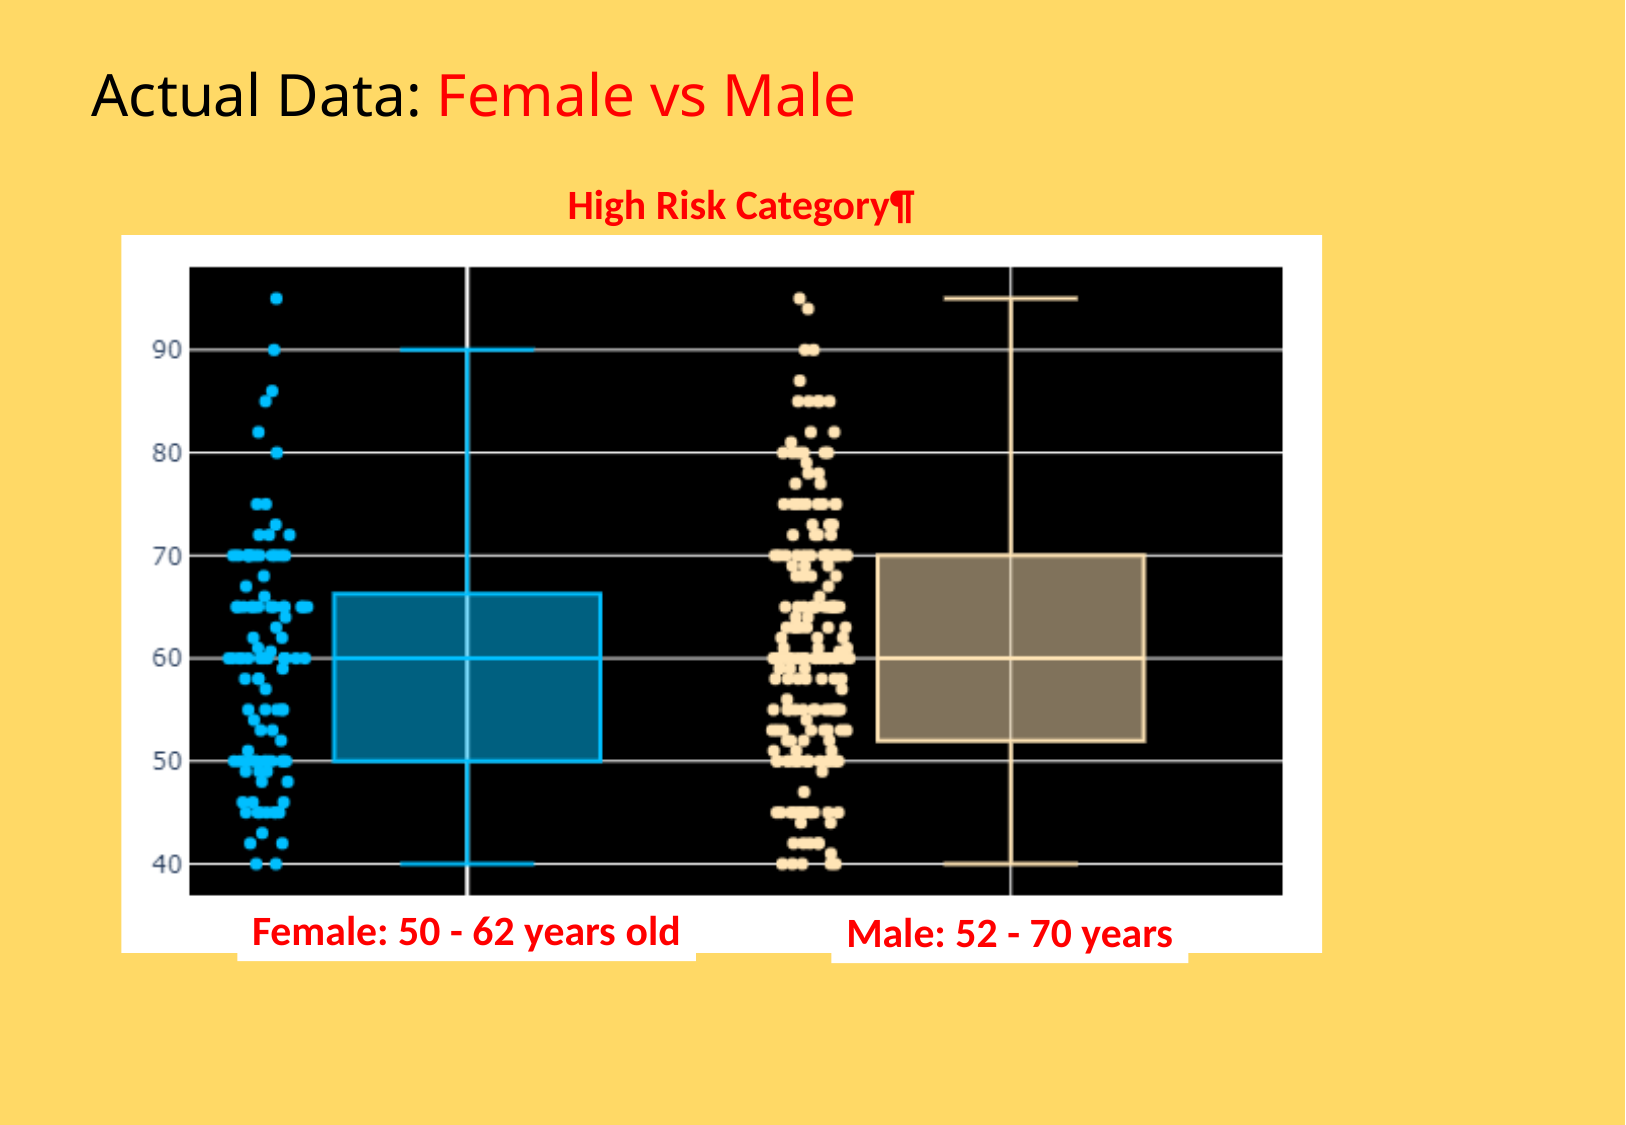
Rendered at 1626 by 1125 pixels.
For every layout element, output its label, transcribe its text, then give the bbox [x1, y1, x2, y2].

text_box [121, 170, 1323, 964]
text_box Actual Data: Female vs Male [77, 51, 871, 136]
